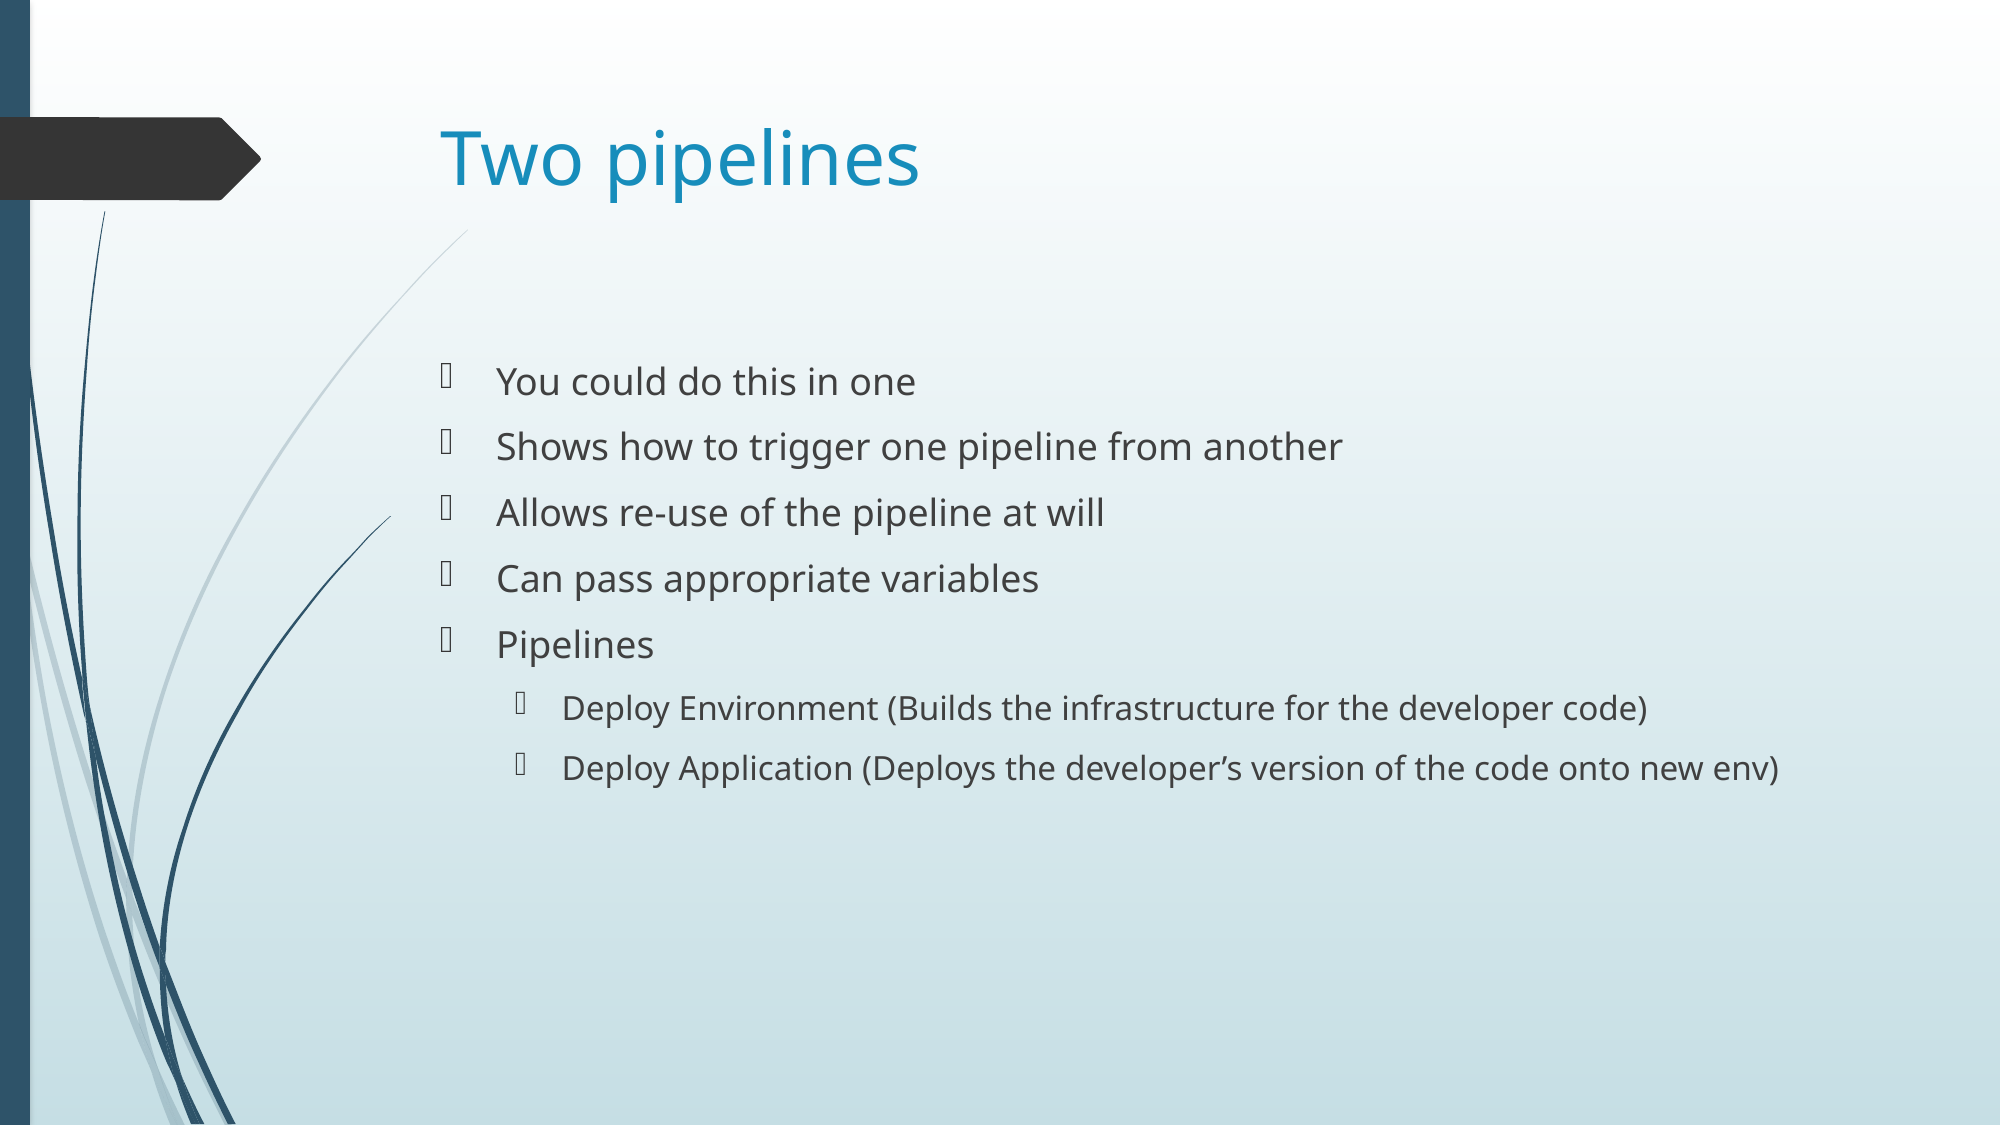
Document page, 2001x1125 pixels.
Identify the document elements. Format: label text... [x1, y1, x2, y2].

list You could do this in one Shows how to trigger one pipeline from another Allows re-use of the pipeline at will Can pass appropriate variables Pipelines Deploy Environment (Builds the infrastructure for the developer code) Deploy Application (Deploys the developer’s version of the code onto new env) [424, 350, 1888, 970]
title Two pipelines [425, 102, 1888, 313]
